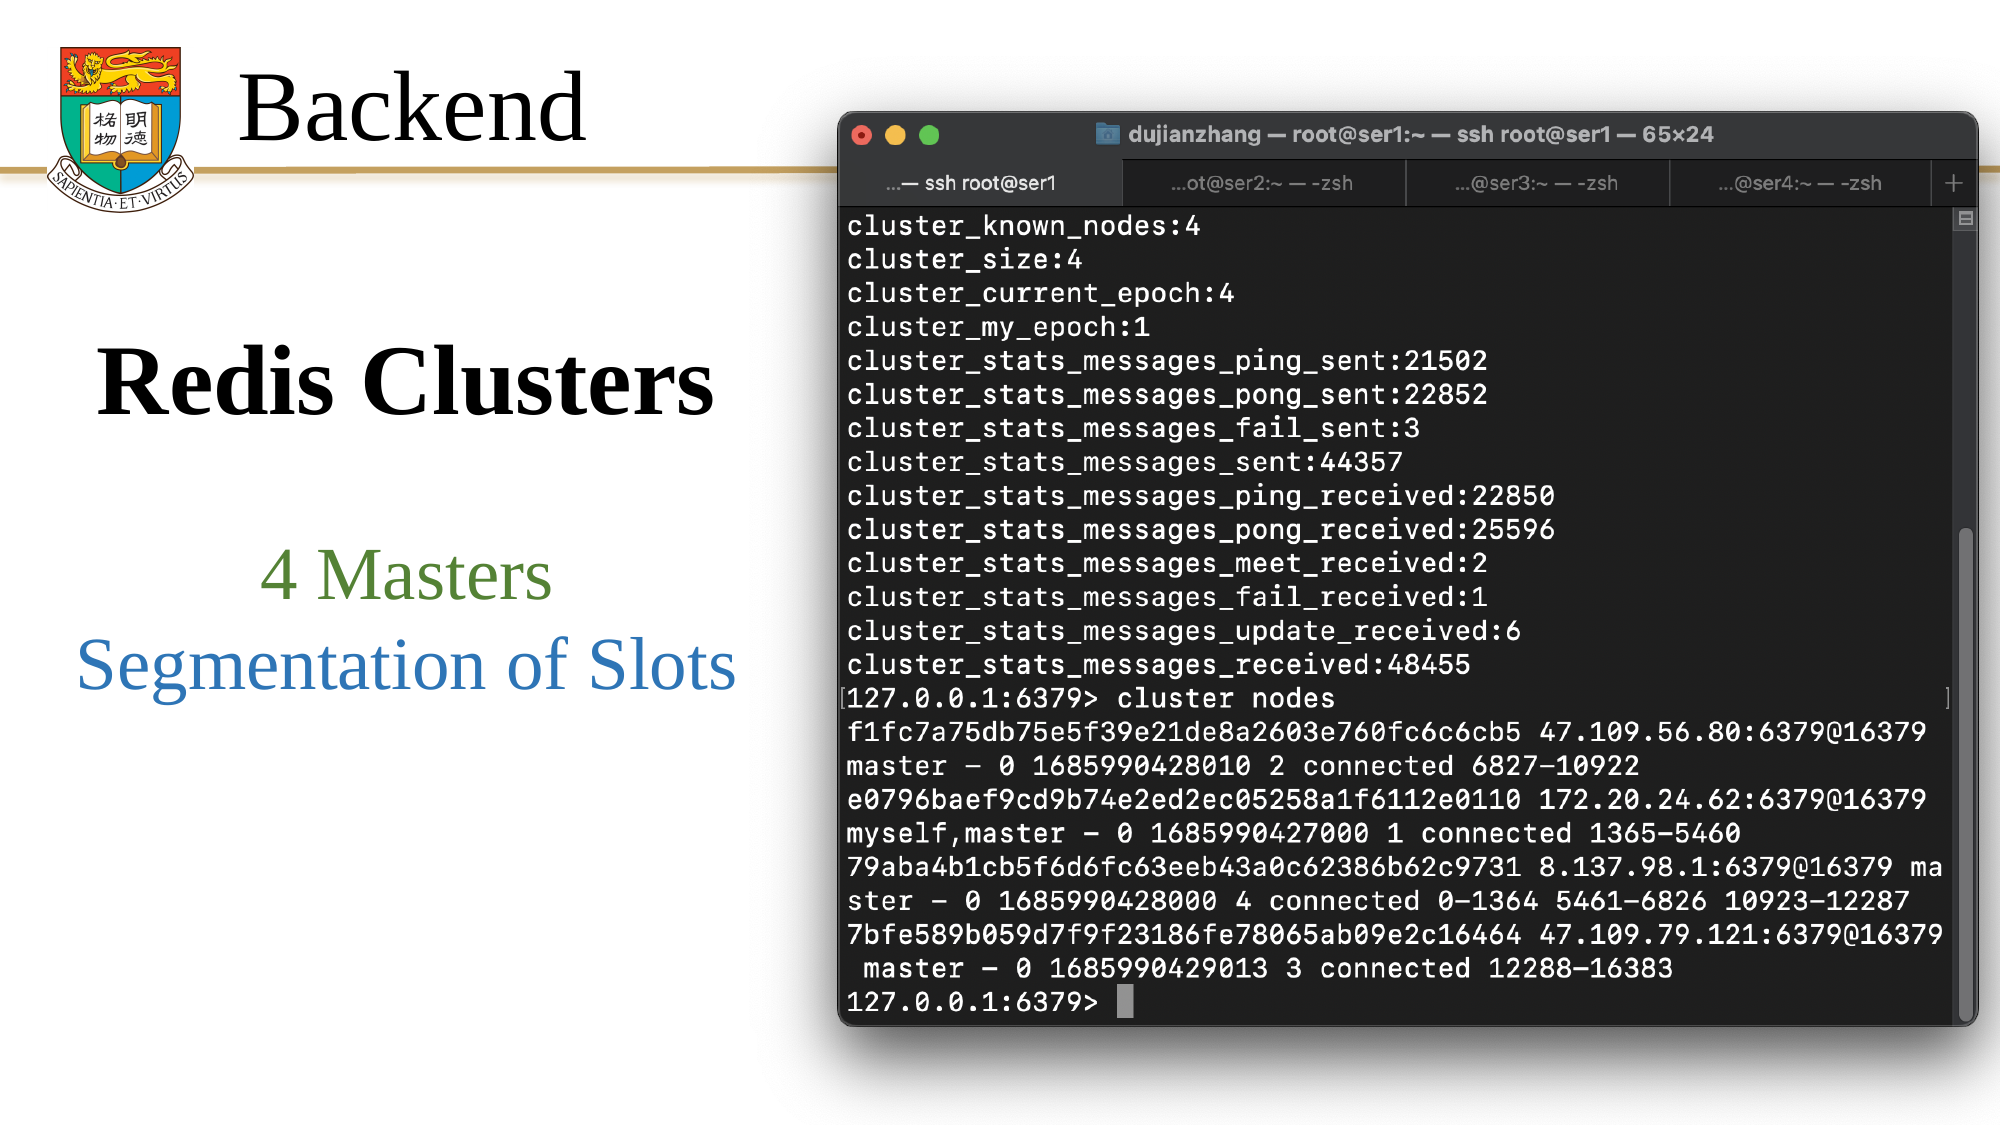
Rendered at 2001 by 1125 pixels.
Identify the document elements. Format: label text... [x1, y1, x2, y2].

picture [742, 47, 2000, 1125]
text_box 4 Masters Segmentation of Slots [37, 462, 742, 767]
text_box Redis Clusters [82, 307, 732, 442]
picture [47, 47, 194, 213]
text_box Backend [222, 33, 603, 168]
